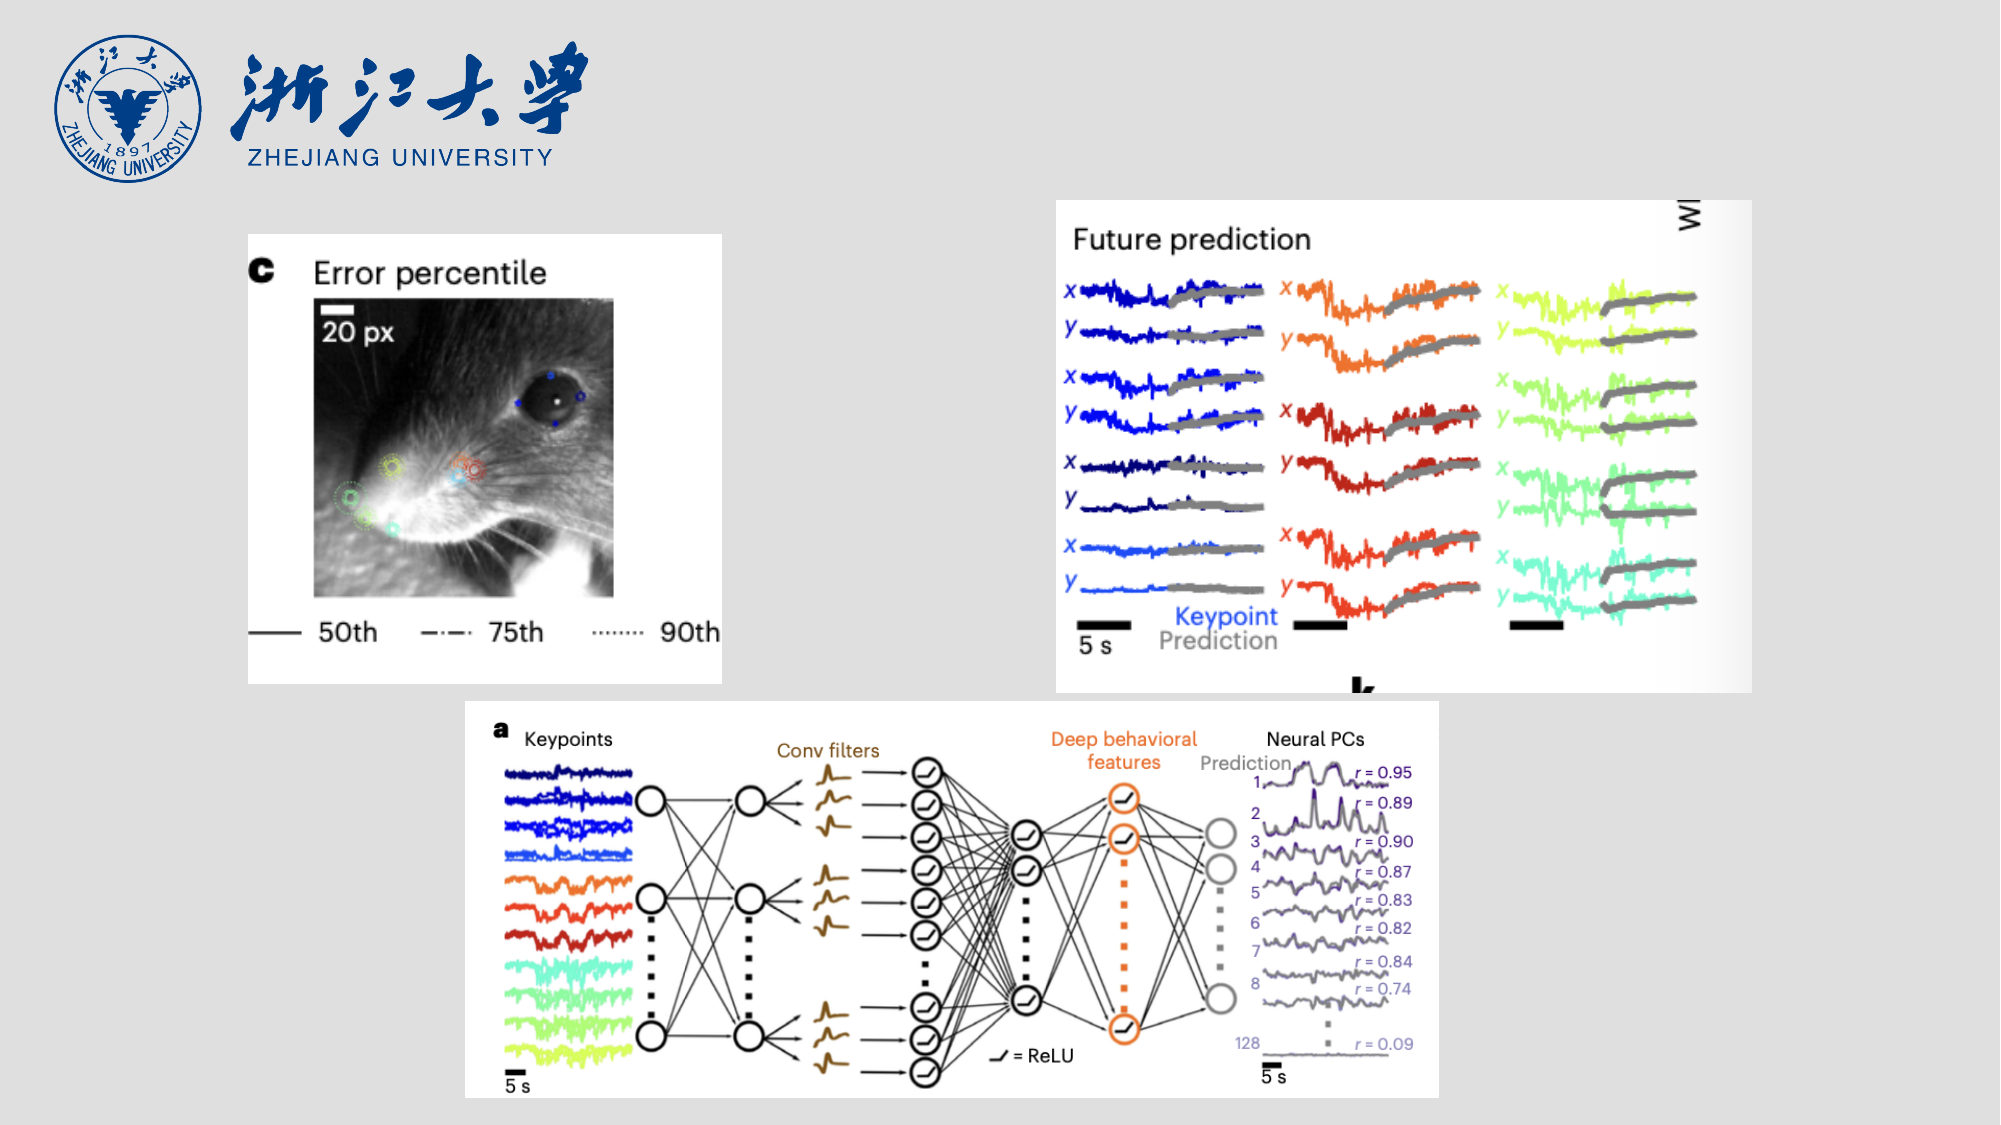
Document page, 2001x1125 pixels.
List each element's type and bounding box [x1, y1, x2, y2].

picture [1056, 199, 1752, 693]
picture [0, 0, 723, 684]
picture [465, 700, 1440, 1098]
